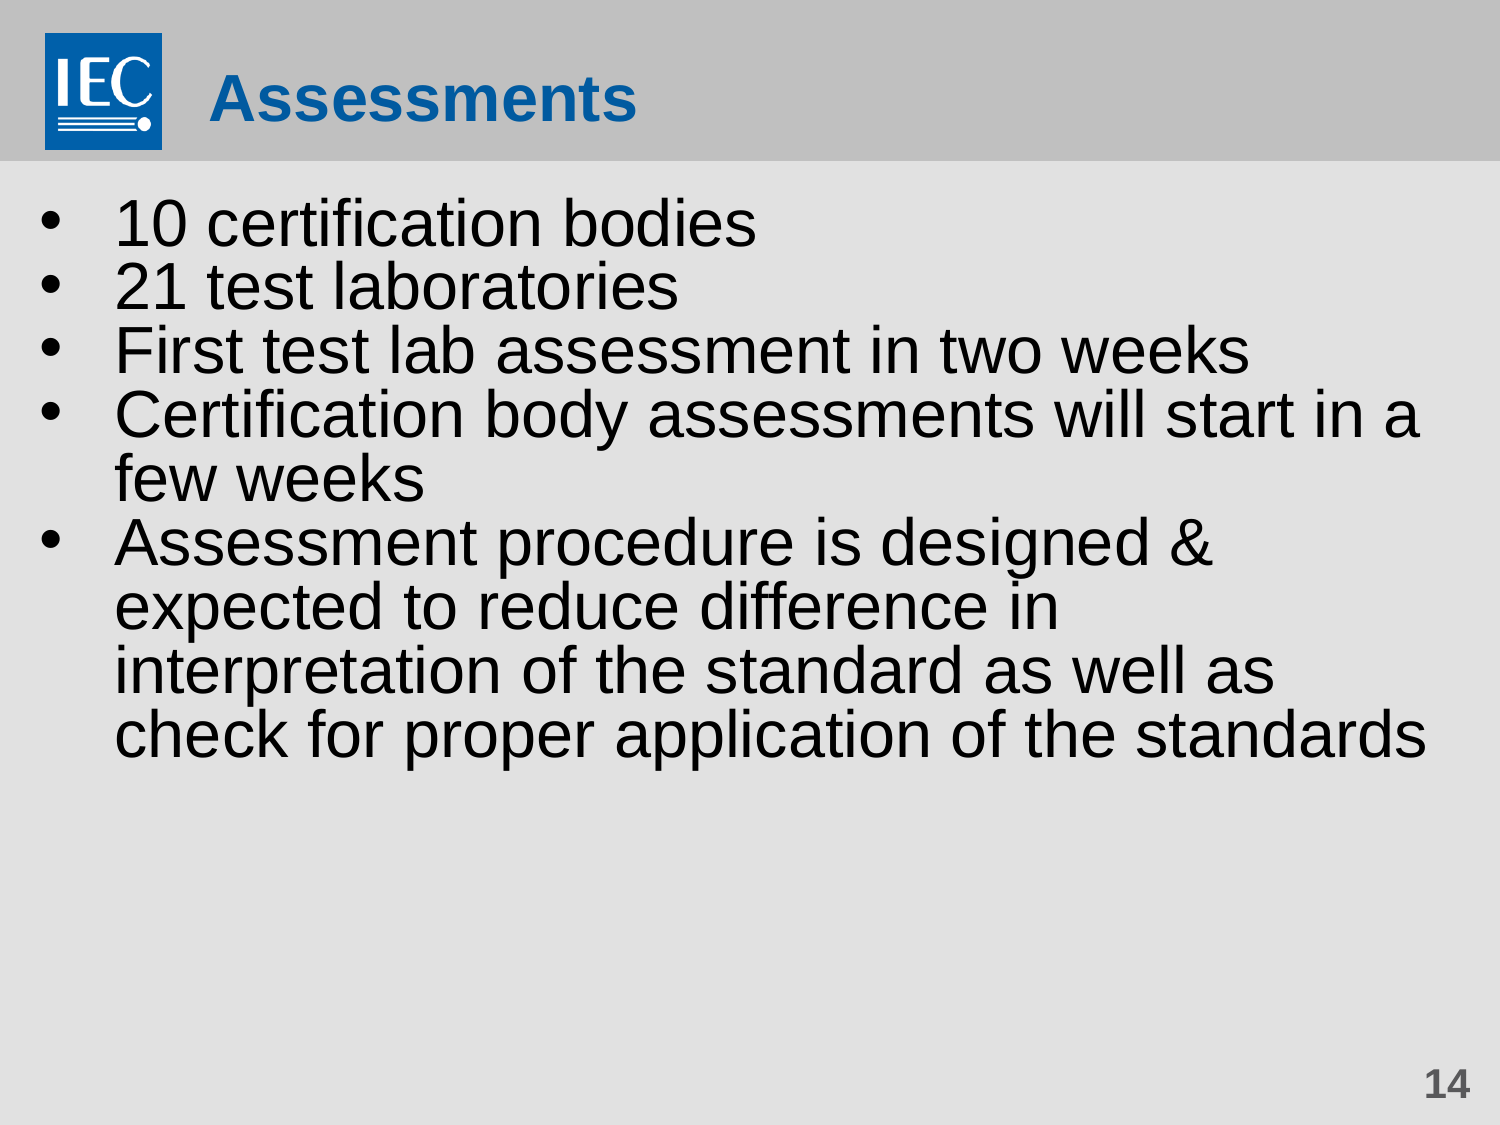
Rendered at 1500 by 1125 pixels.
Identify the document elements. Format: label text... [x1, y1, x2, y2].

picture [45, 33, 163, 151]
title Assessments [193, 41, 1435, 148]
text_box 10 certification bodies 21 test laboratories First test lab assessment in two weeks Certification body assessments will start in a few weeks Assessment procedure is designed & expected to reduce difference in interpretation of the standard as well as check for proper application of the standards [24, 187, 1471, 778]
slide_number 14 [1304, 1056, 1471, 1116]
